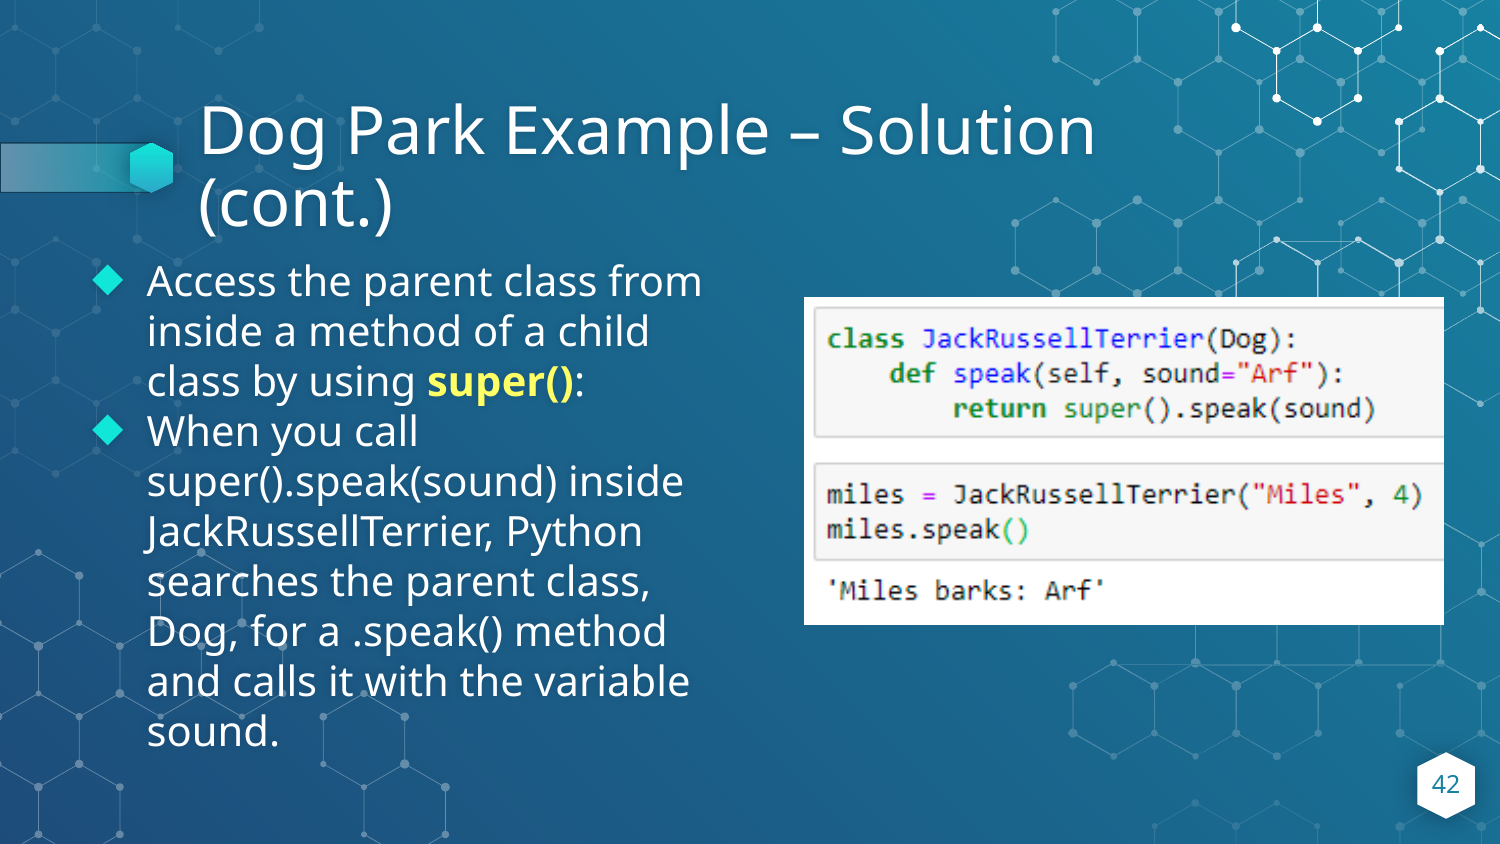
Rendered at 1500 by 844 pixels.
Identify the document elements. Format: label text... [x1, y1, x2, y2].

list Access the parent class from inside a method of a child class by using super(): When you call super().speak(sound) inside JackRussellTerrier, Python searches the parent class, Dog, for a .speak() method and calls it with the variable sound. [71, 254, 750, 753]
slide_number 42 [1417, 752, 1475, 819]
picture [803, 297, 1444, 625]
title Dog Park Example – Solution (cont.) [198, 140, 1302, 198]
